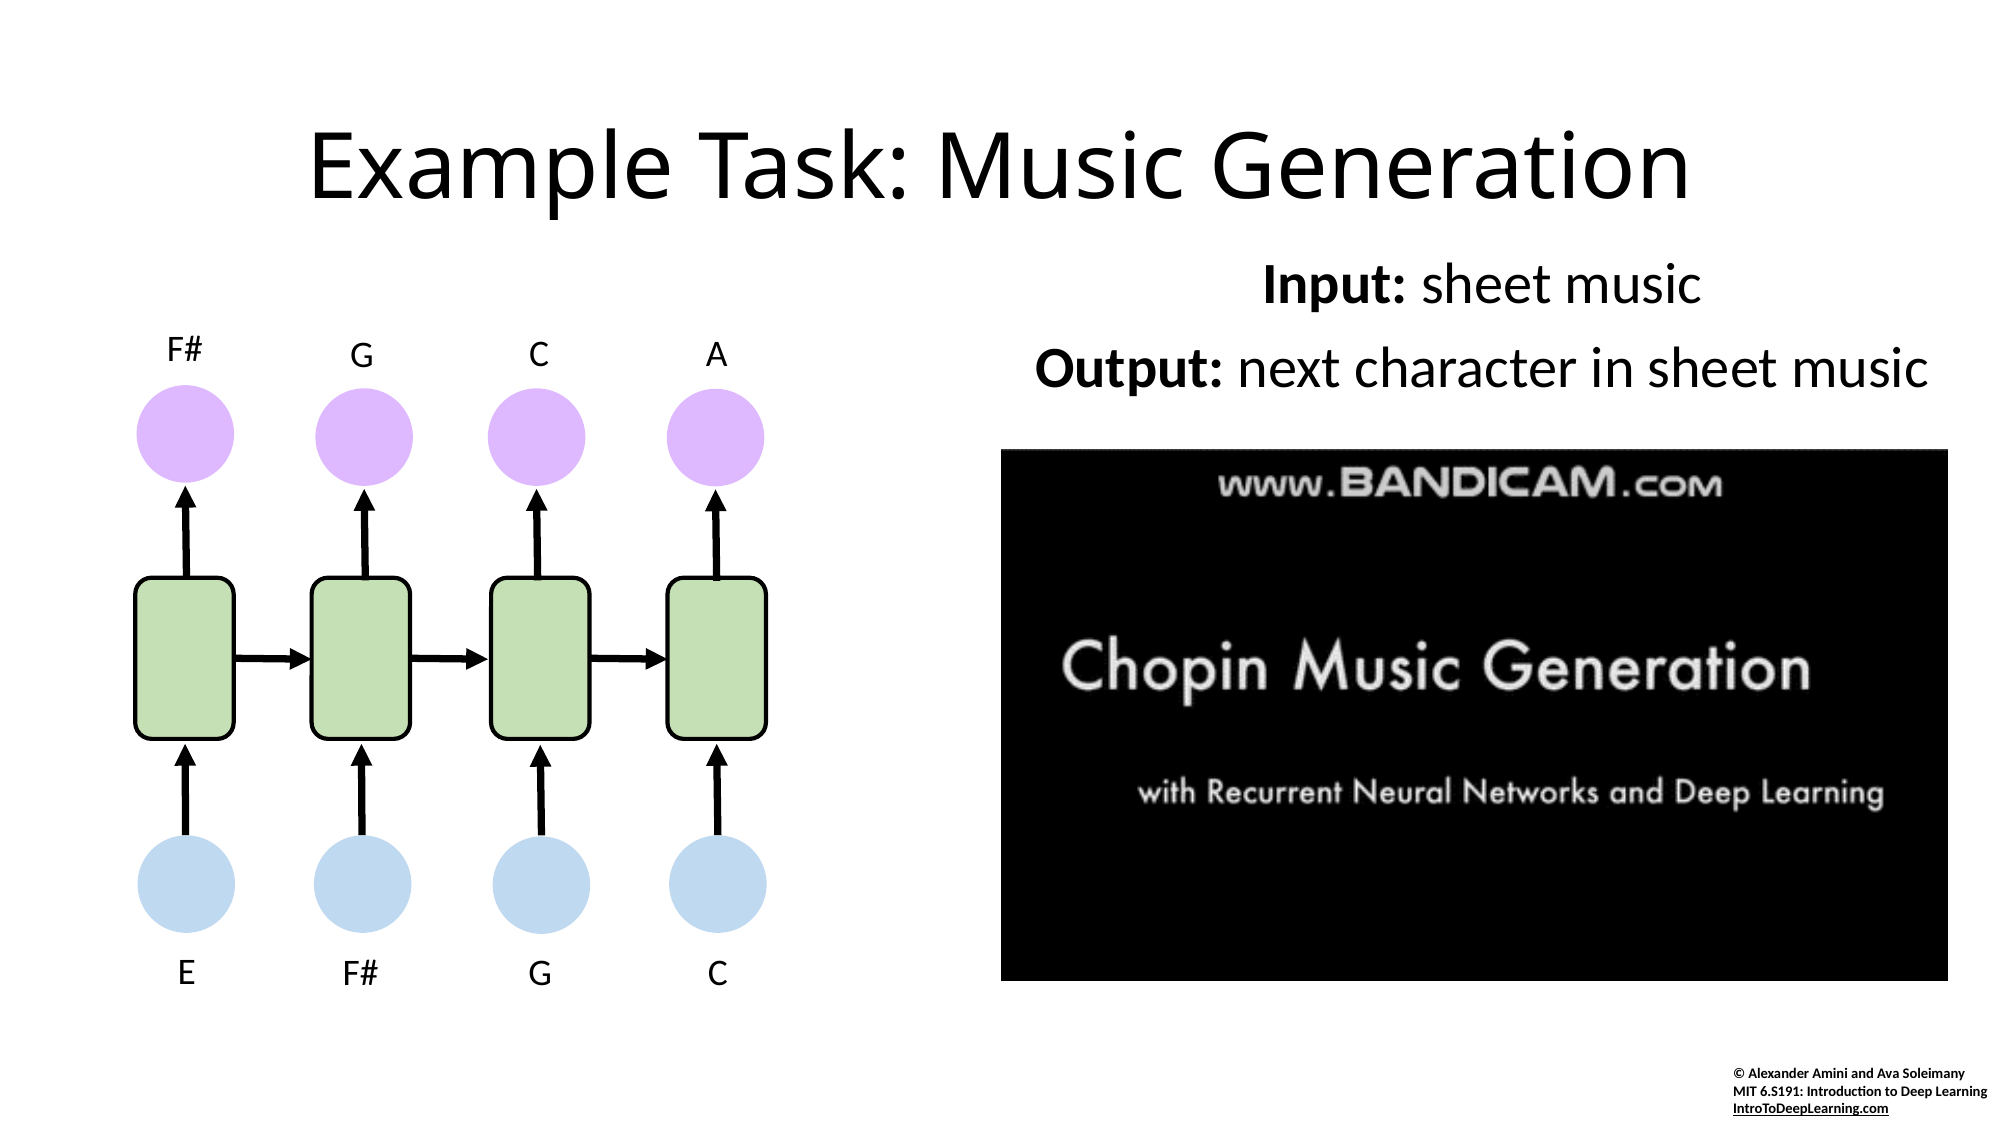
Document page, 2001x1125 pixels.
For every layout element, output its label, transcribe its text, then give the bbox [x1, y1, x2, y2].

text_box [135, 384, 236, 484]
text_box A [679, 321, 755, 382]
text_box [490, 576, 591, 740]
text_box G [502, 940, 578, 1000]
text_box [1000, 449, 1949, 982]
text_box [486, 387, 587, 487]
text_box [310, 576, 412, 740]
text_box C [680, 940, 756, 1000]
text_box [666, 576, 767, 740]
text_box C [501, 321, 577, 382]
text_box [314, 387, 414, 487]
text_box [668, 834, 768, 934]
text_box [665, 387, 766, 488]
title Example Task: Music Generation [137, 59, 1863, 278]
text_box [491, 835, 592, 935]
list Input: sheet music Output: next character in sheet music [999, 245, 1965, 464]
text_box [136, 834, 237, 934]
text_box E [148, 939, 224, 1000]
text_box [312, 834, 413, 934]
text_box F# [147, 317, 223, 377]
text_box F# [323, 940, 399, 1000]
text_box [134, 576, 235, 740]
text_box G [324, 322, 400, 383]
